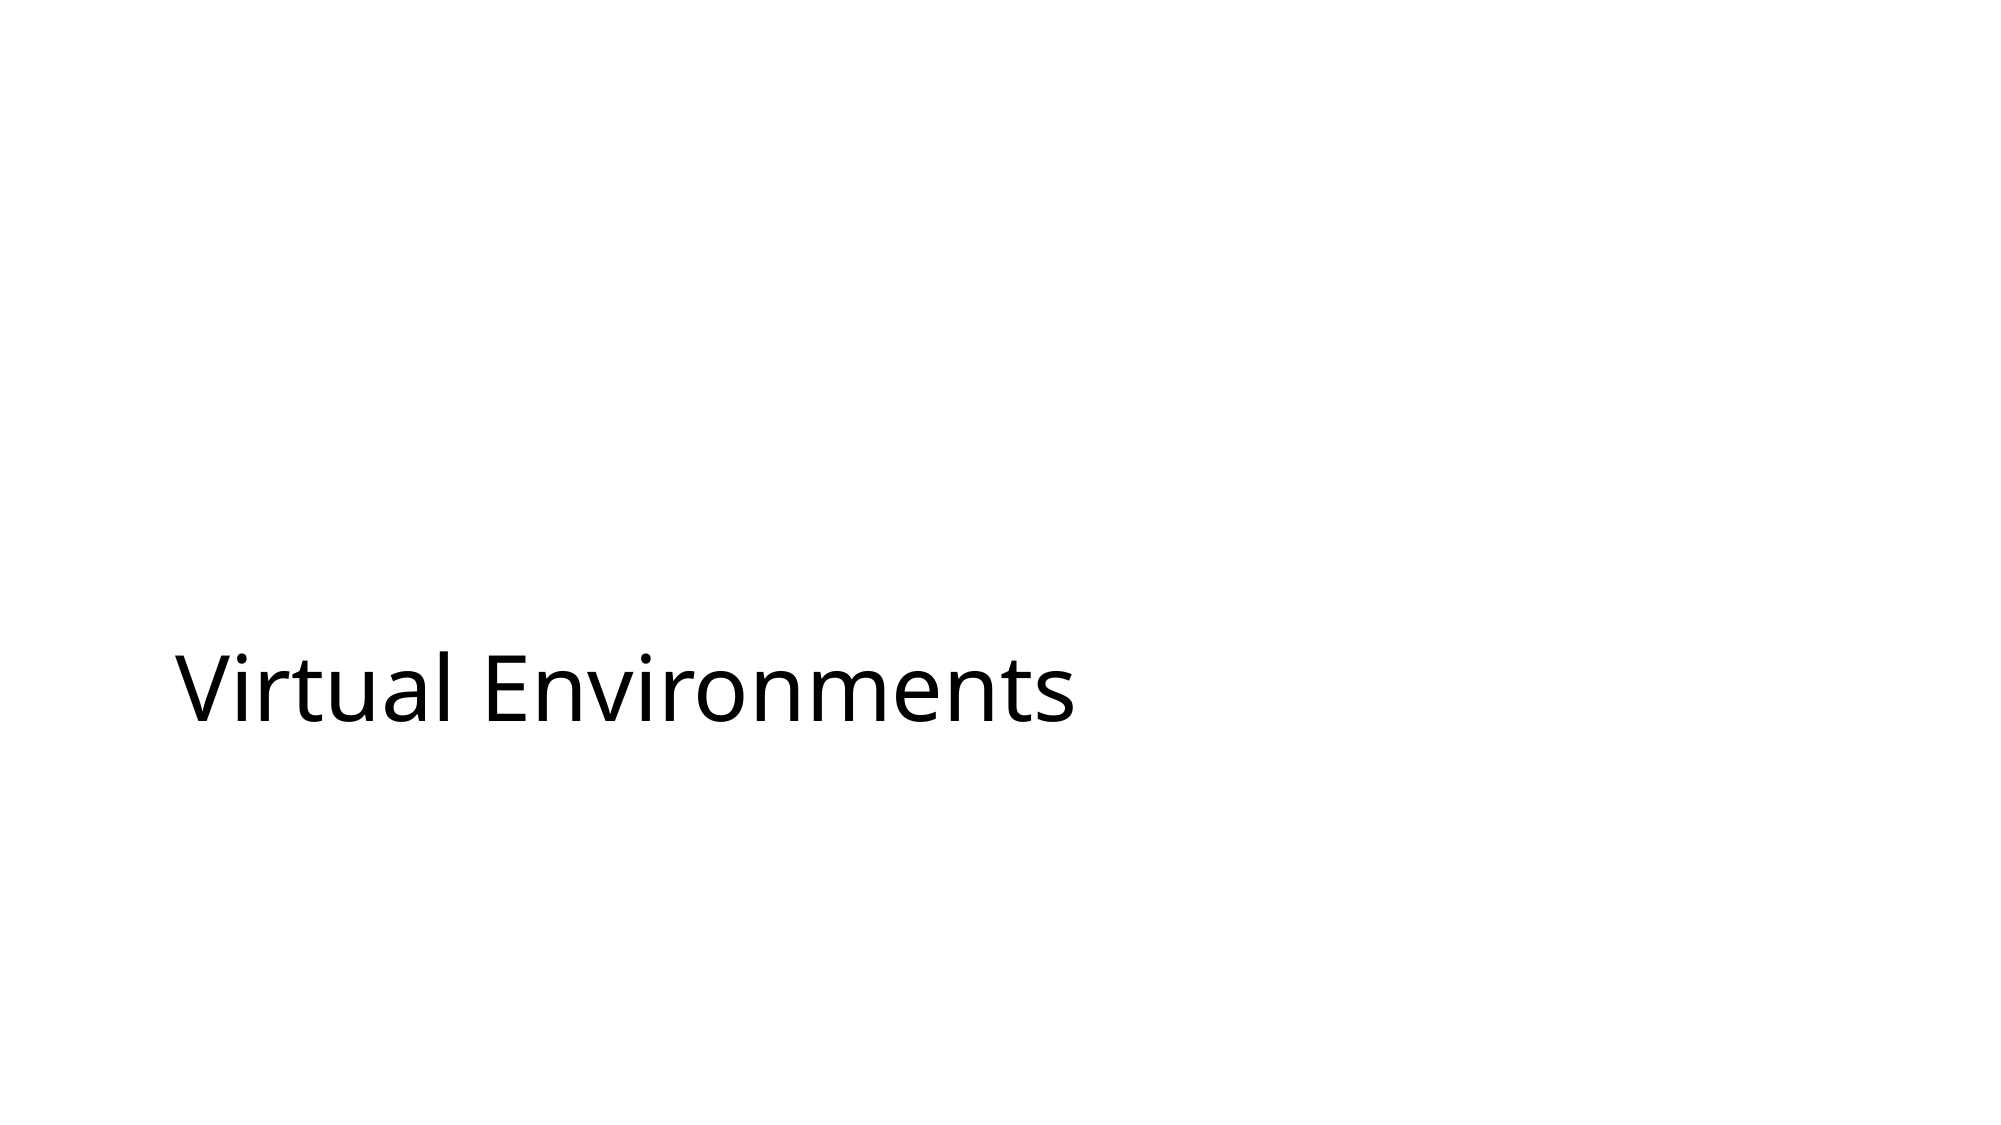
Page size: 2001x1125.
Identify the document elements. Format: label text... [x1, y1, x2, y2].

title Virtual Environments [136, 280, 1862, 749]
